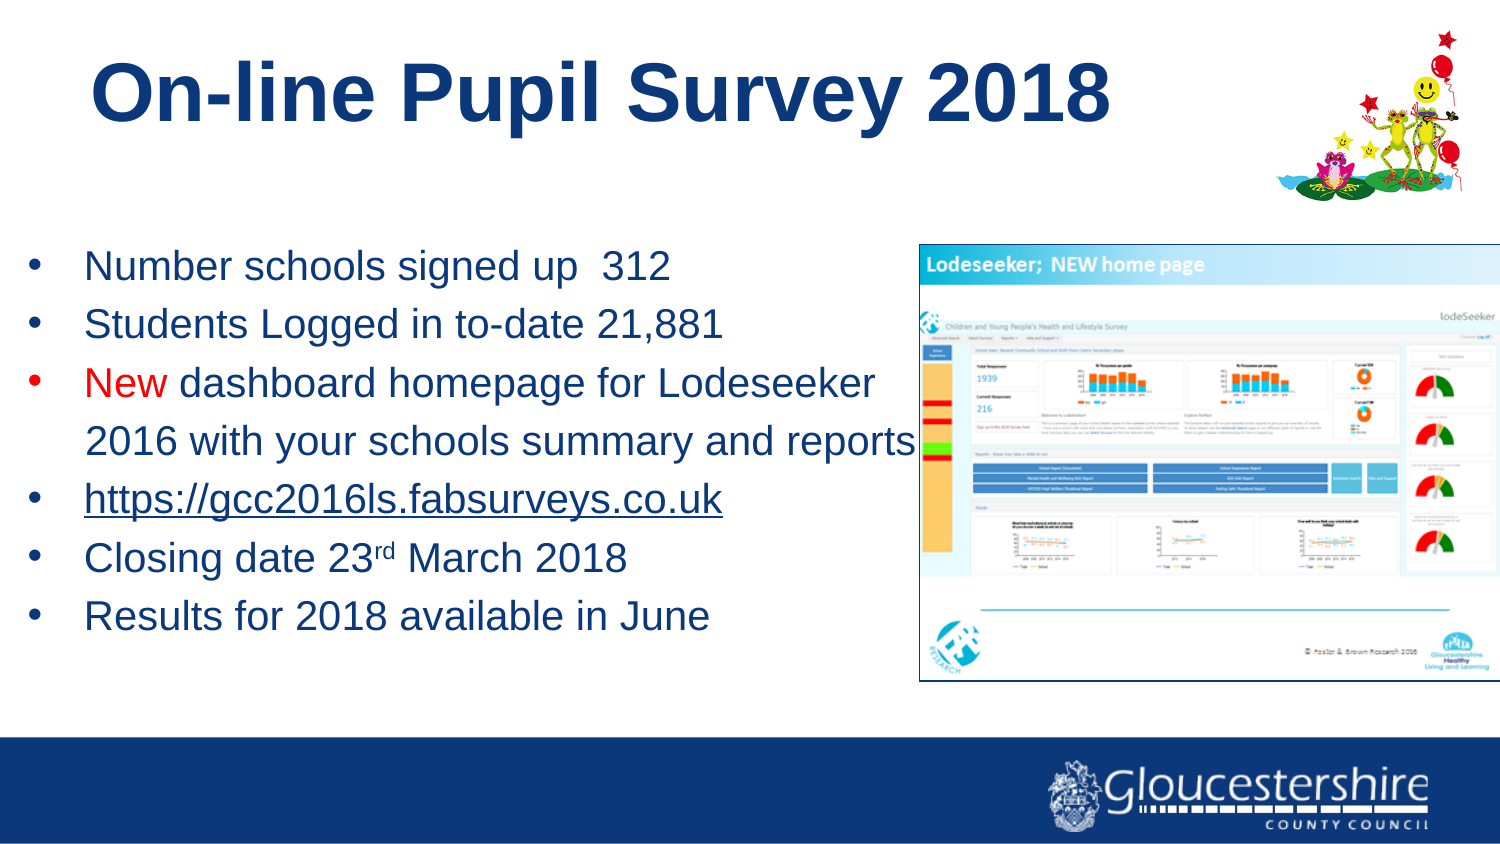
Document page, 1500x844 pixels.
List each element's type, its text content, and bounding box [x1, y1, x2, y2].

title On-line Pupil Survey 2018 [75, 35, 1271, 142]
picture [1275, 30, 1463, 201]
picture [919, 244, 1500, 681]
list Number schools signed up 312 Students Logged in to-date 21,881 New dashboard homepage for Lodeseeker 2016 with your schools summary and reports https://gcc2016ls.fabsurveys.co.uk Closing date 23rd March 2018 Results for 2018 available in June [12, 231, 1425, 727]
